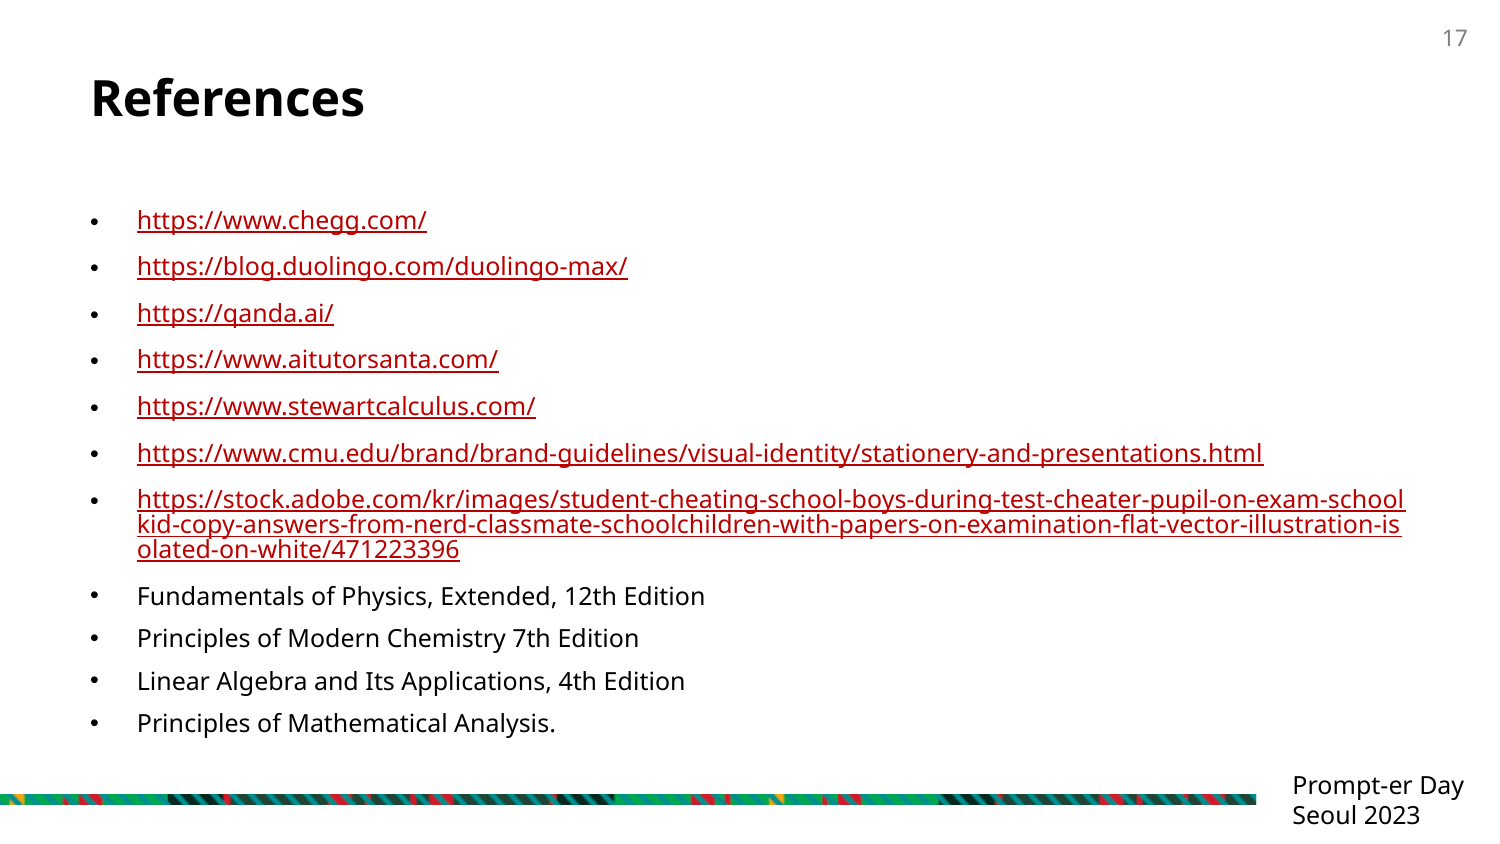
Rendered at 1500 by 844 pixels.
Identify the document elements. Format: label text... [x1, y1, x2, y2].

title References [75, 59, 1425, 160]
list https://www.chegg.com/ https://blog.duolingo.com/duolingo-max/ https://qanda.ai/ https://www.aitutorsanta.com/ https://www.stewartcalculus.com/ https://www.cmu.edu/brand/brand-guidelines/visual-identity/stationery-and-presentations.html https://stock.adobe.com/kr/images/student-cheating-school-boys-during-test-cheater-pupil-on-exam-schoolkid-copy-answers-from-nerd-classmate-schoolchildren-with-papers-on-examination-flat-vector-illustration-isolated-on-white/471223396 Fundamentals of Physics, Extended, 12th Edition Principles of Modern Chemistry 7th Edition Linear Algebra and Its Applications, 4th Edition Principles of Mathematical Analysis. [75, 196, 1425, 772]
picture [0, 794, 1257, 805]
